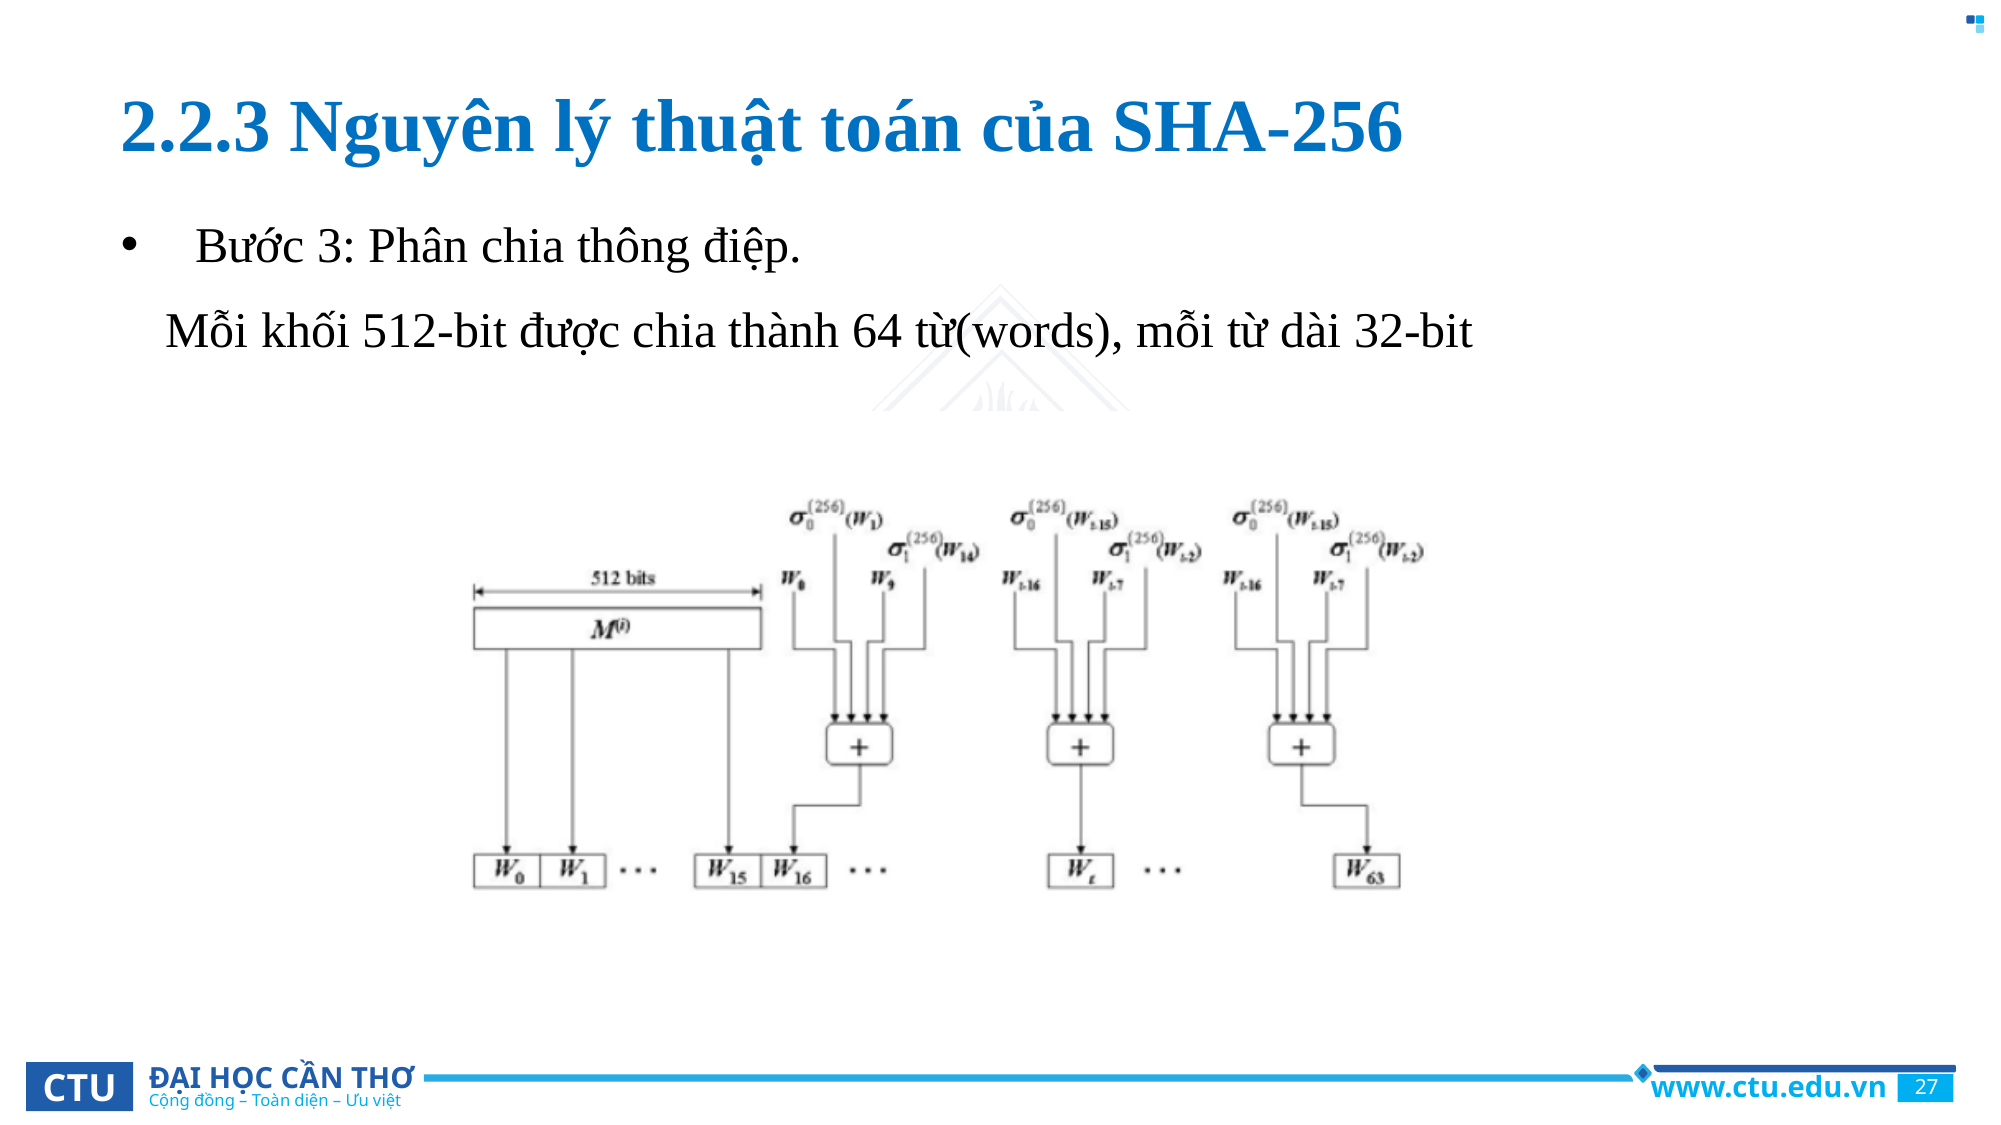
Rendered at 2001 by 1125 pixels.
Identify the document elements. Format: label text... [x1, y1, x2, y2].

picture [365, 411, 1503, 914]
title 2.2.3 Nguyên lý thuật toán của SHA-256 [105, 74, 1456, 175]
subtitle Bước 3: Phân chia thông điệp. Mỗi khối 512-bit được chia thành 64 từ(words), mỗi từ dài 32-bit [105, 211, 1928, 499]
